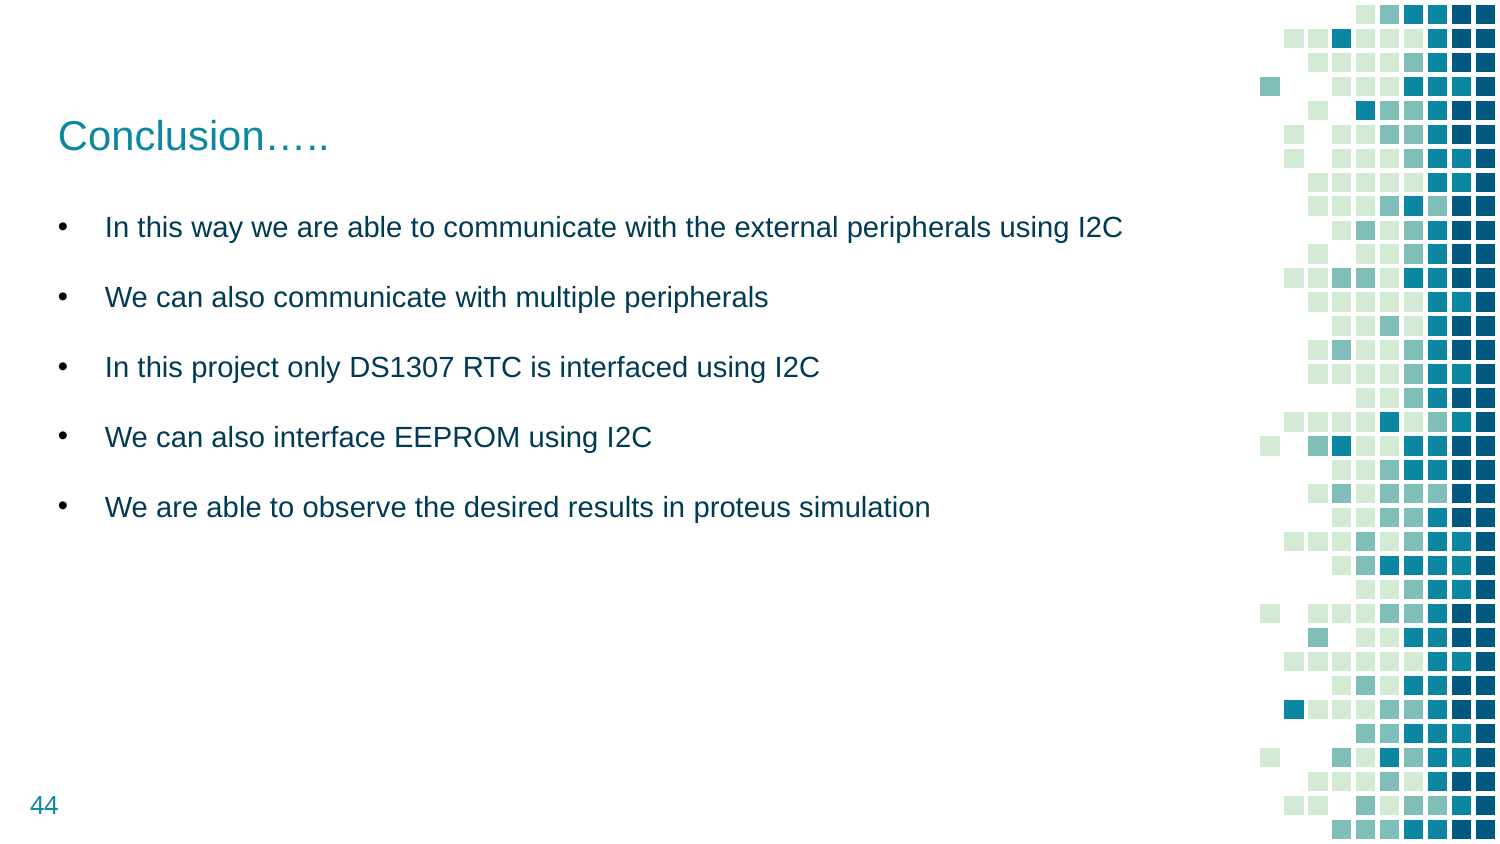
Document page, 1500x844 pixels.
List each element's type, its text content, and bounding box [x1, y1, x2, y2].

text_box Conclusion….. In this way we are able to communicate with the external peripherals using I2C We can also communicate with multiple peripherals In this project only DS1307 RTC is interfaced using I2C We can also interface EEPROM using I2C We are able to observe the desired results in proteus simulation [43, 101, 1224, 531]
slide_number 44 [15, 774, 105, 839]
